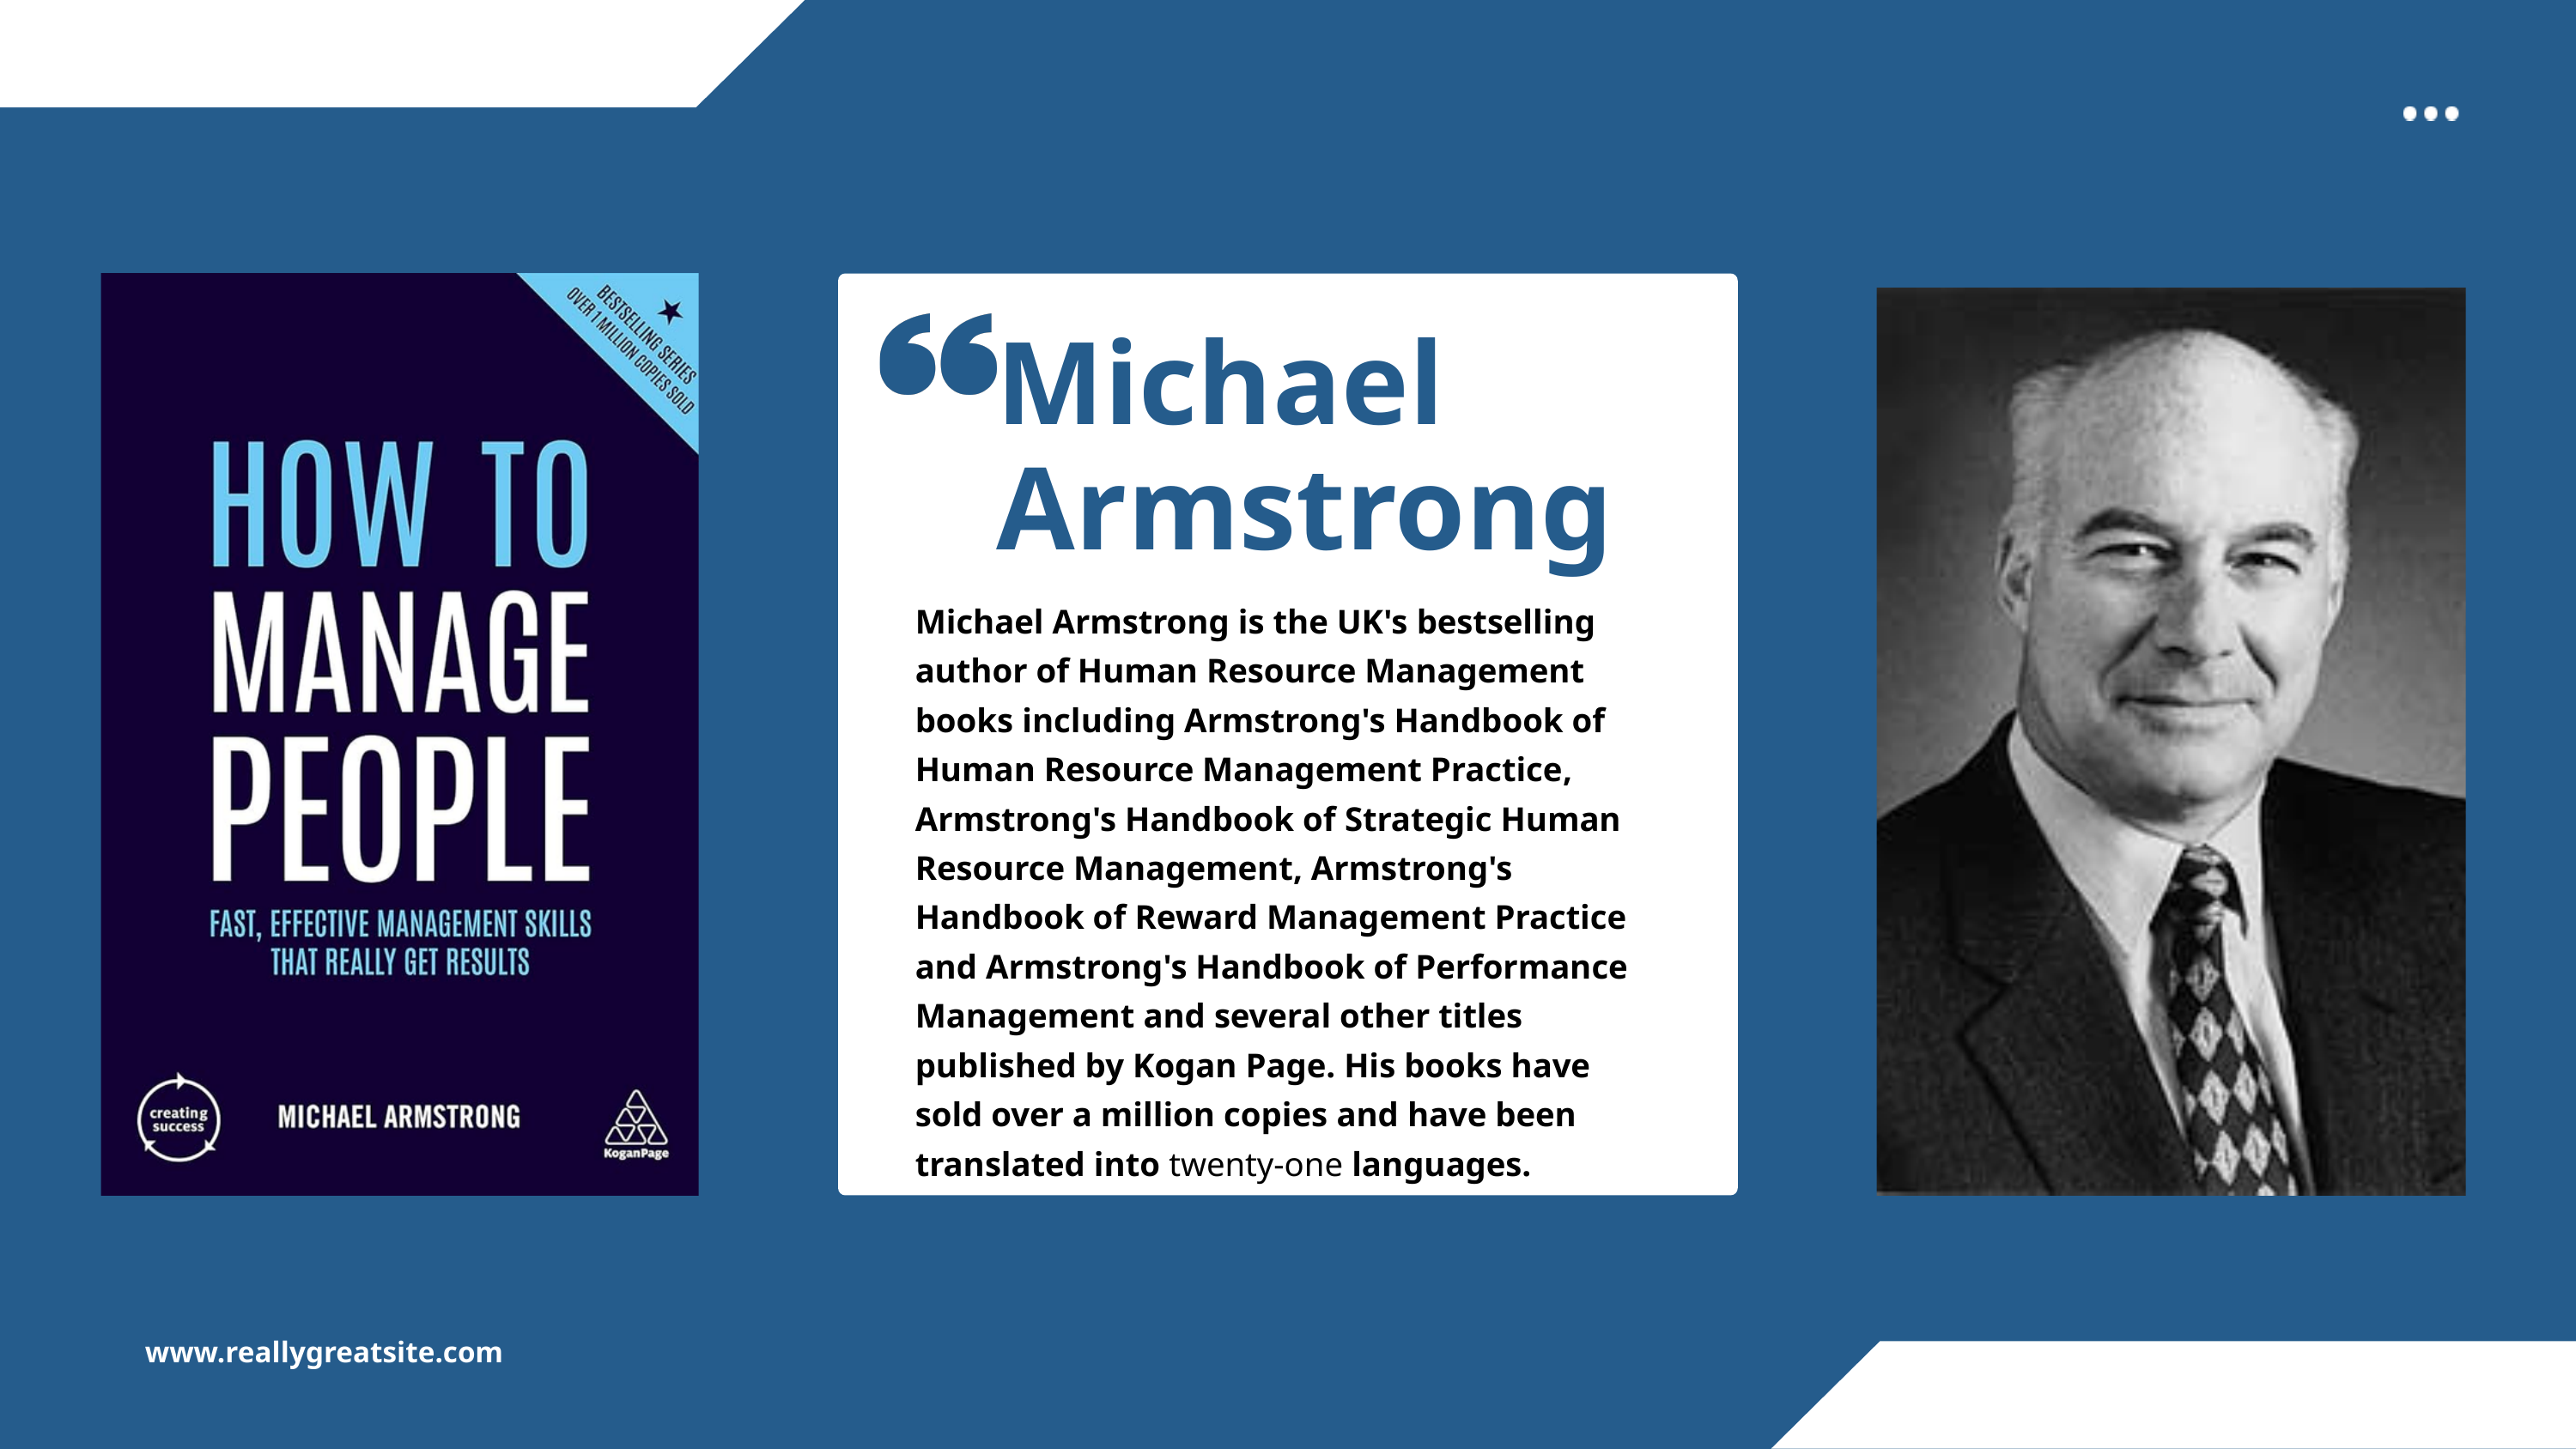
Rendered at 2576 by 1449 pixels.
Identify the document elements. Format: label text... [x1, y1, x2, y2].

text_box [100, 273, 699, 1196]
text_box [837, 273, 1738, 1196]
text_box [1876, 287, 2466, 1196]
text_box [2403, 106, 2459, 122]
text_box www.reallygreatsite.com [144, 1325, 570, 1368]
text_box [0, 0, 805, 108]
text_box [1771, 1341, 2576, 1449]
